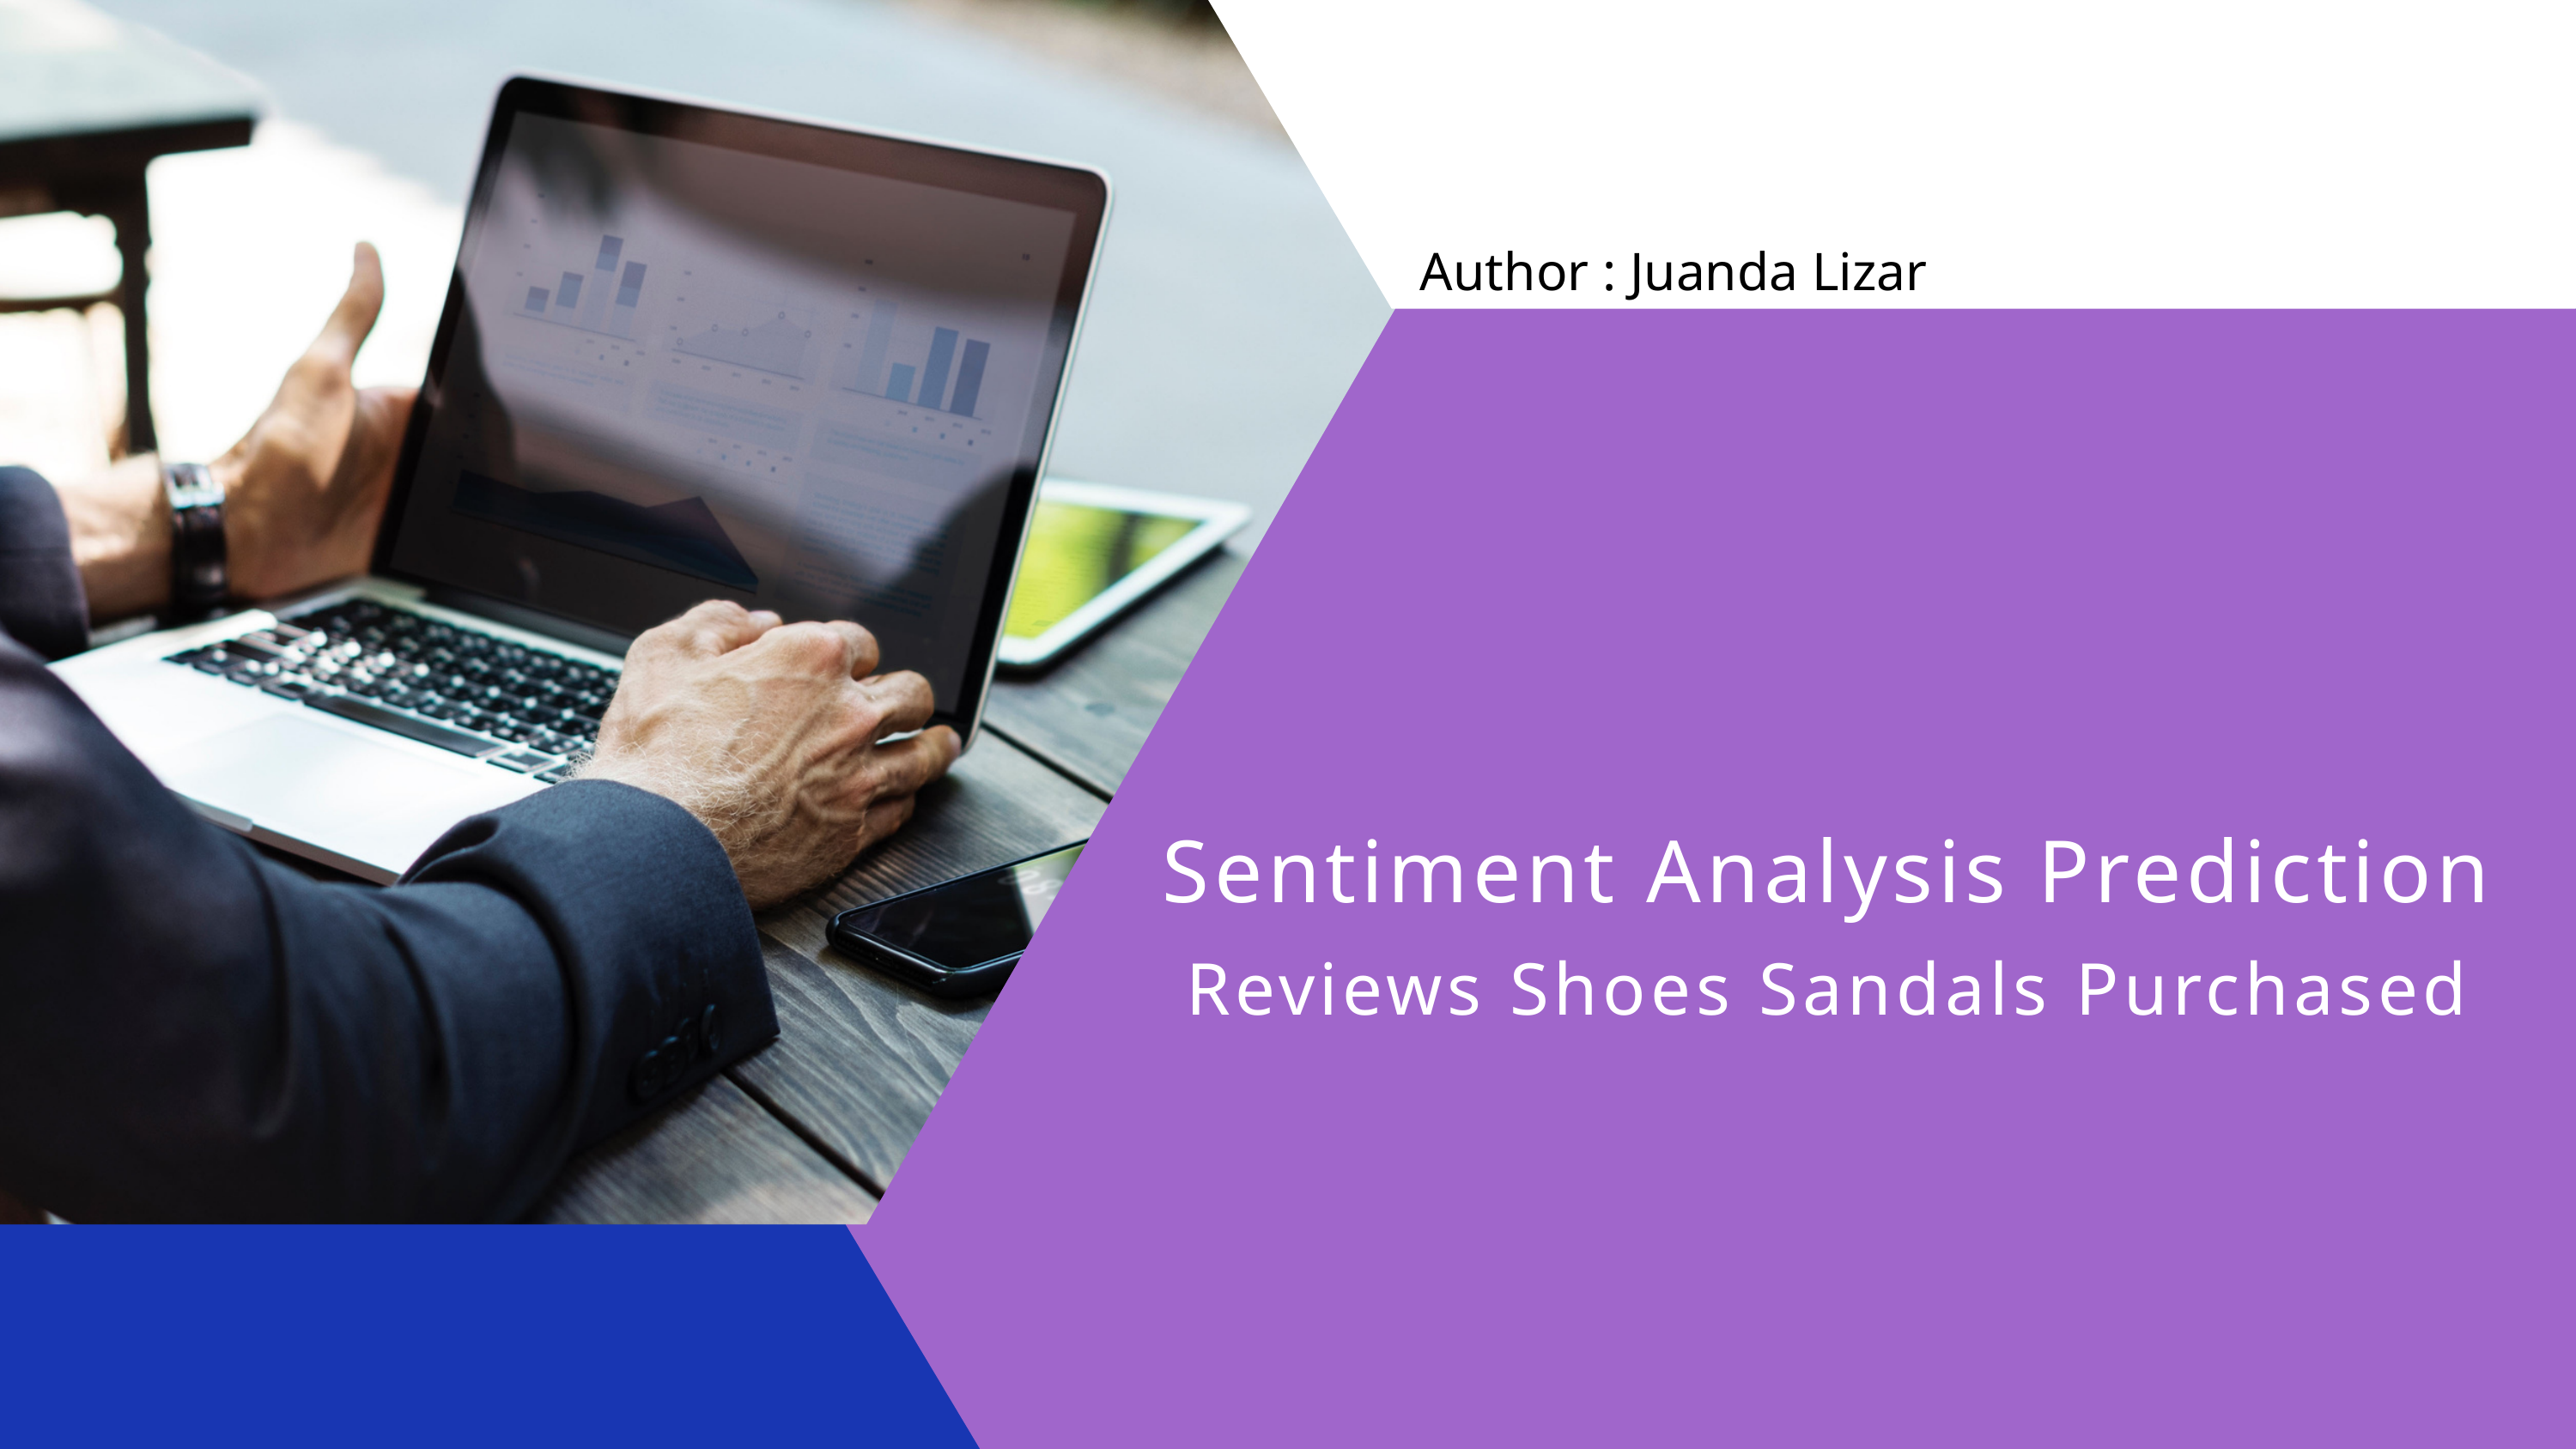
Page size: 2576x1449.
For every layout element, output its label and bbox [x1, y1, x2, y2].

text_box [0, 0, 1396, 1028]
text_box [845, 0, 2576, 309]
text_box [1399, 316, 2576, 1449]
text_box [0, 1031, 2549, 1449]
